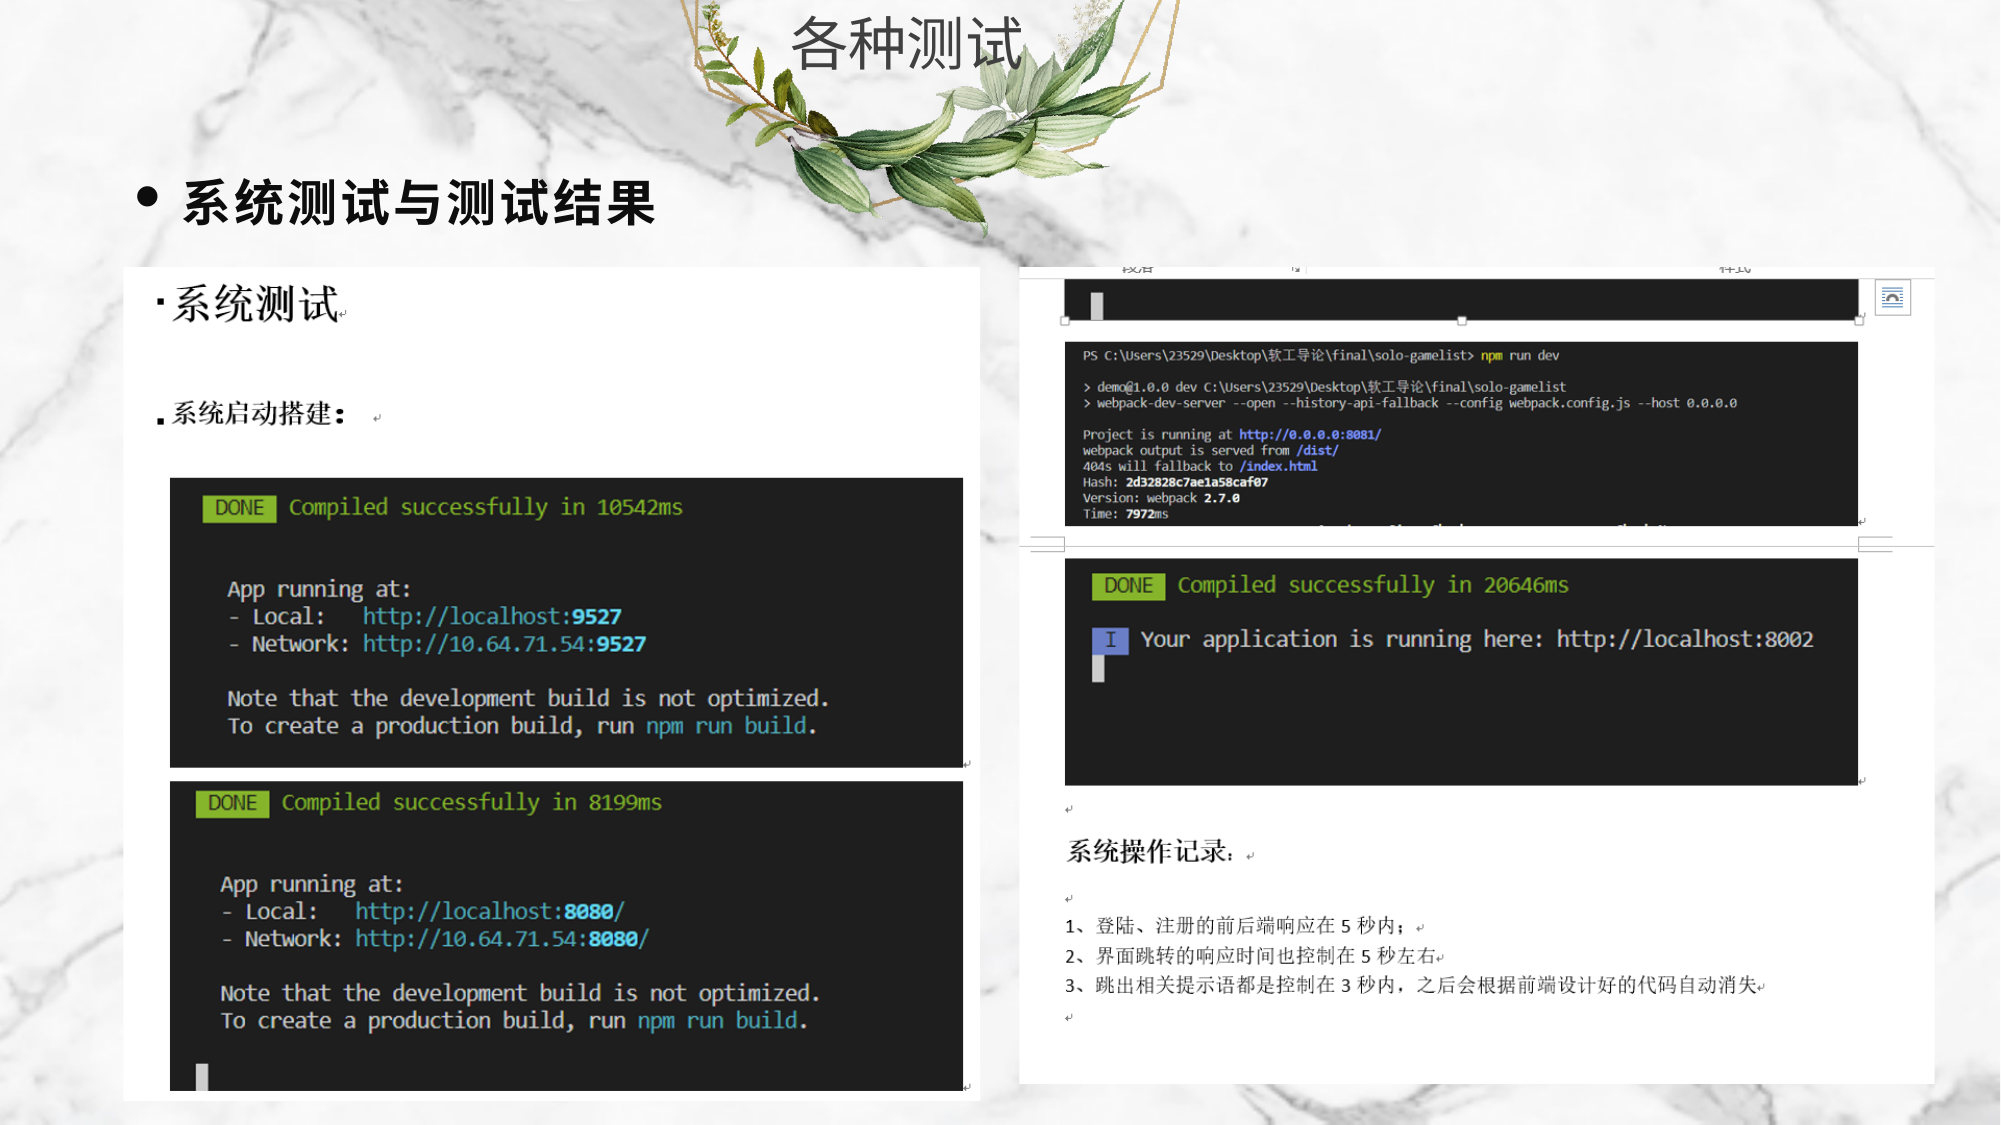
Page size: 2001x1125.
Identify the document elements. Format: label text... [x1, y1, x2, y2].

picture [0, 0, 2001, 1125]
text_box 系统测试与测试结果 [123, 128, 680, 267]
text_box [607, 0, 1165, 217]
